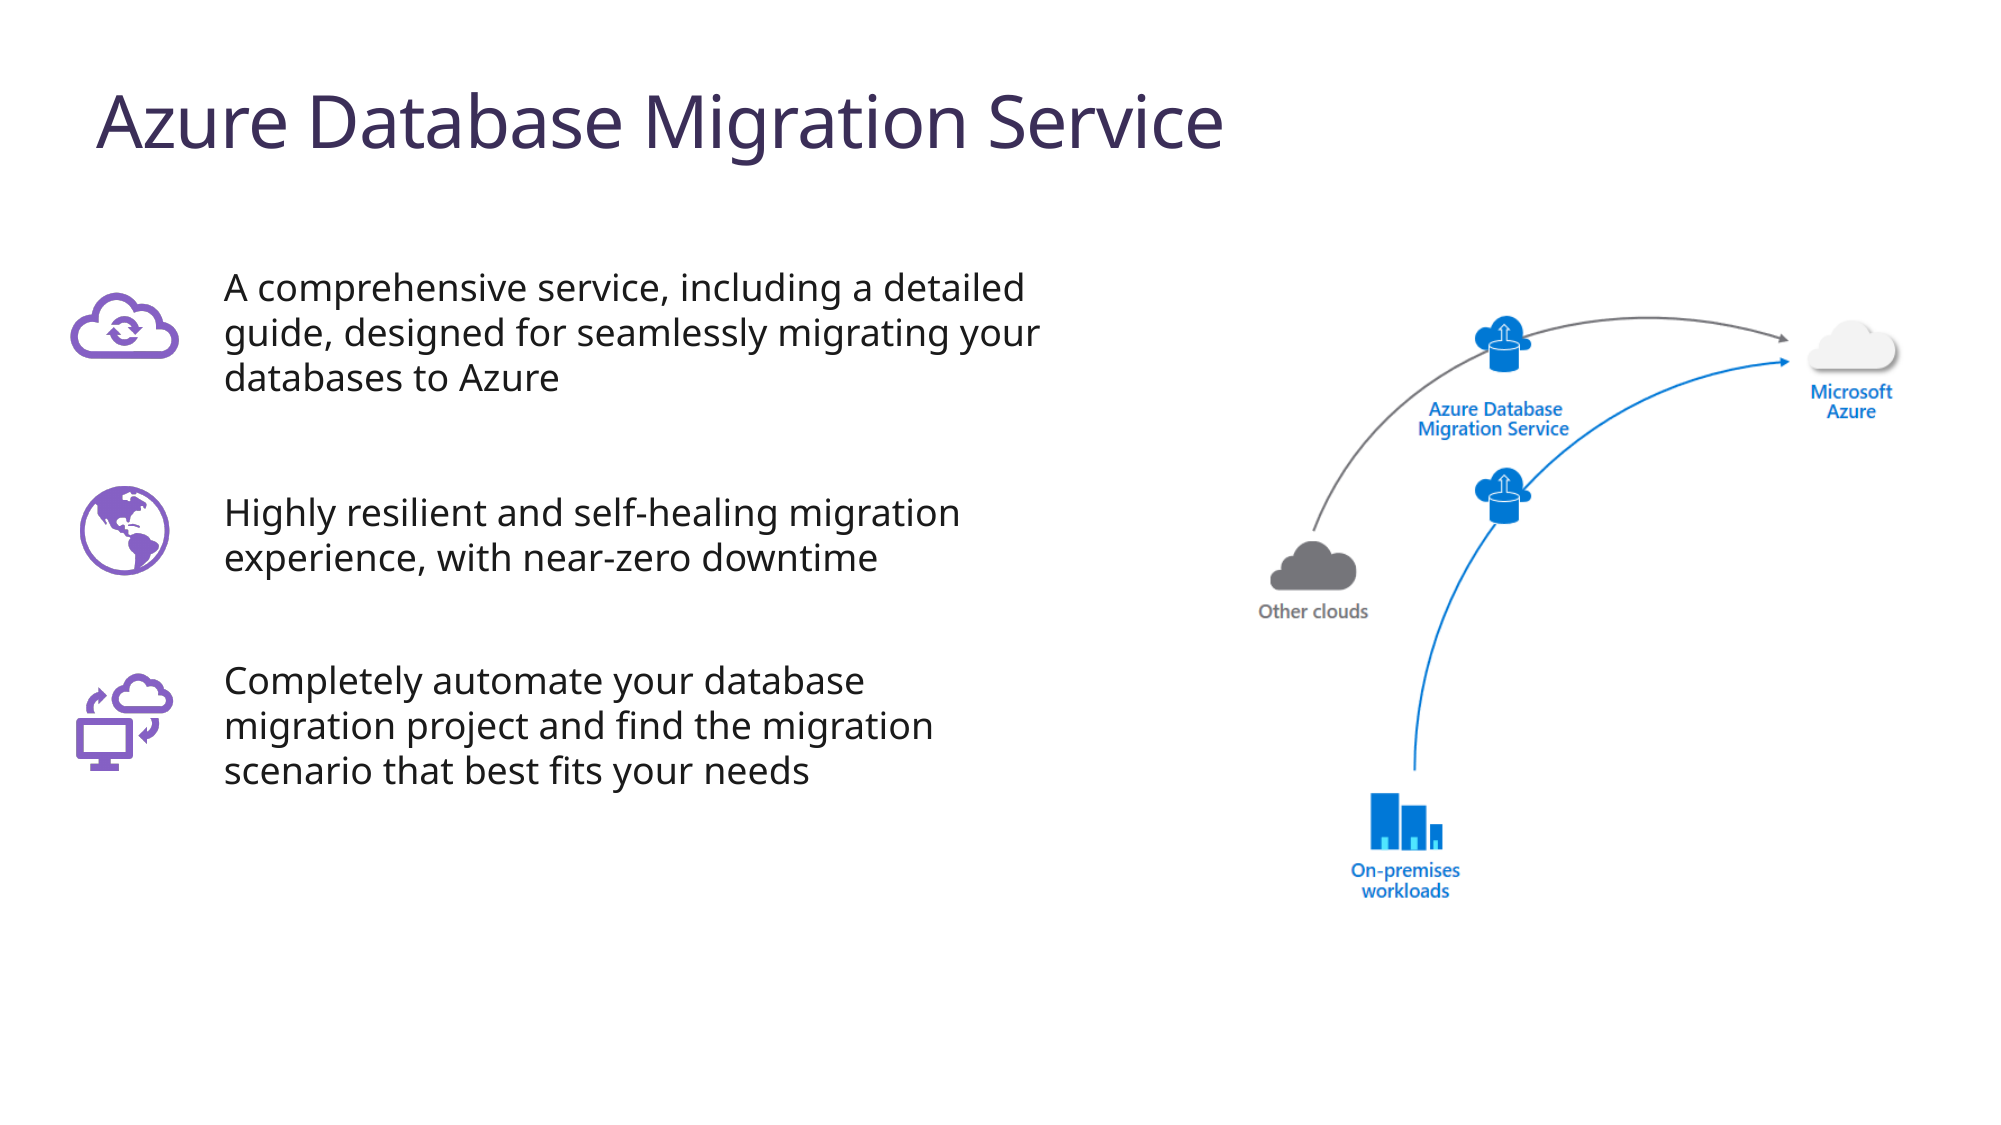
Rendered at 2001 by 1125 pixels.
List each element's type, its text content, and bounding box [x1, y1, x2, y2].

text_box A comprehensive service, including a detailed guide, designed for seamlessly migrating your databases to Azure Highly resilient and self-healing migration experience, with near-zero downtime [208, 256, 1062, 586]
text_box Completely automate your database migration project and find the migration scenario that best fits your needs [209, 649, 1061, 890]
text_box [68, 269, 181, 382]
title Azure Database Migration Service [96, 75, 1904, 166]
text_box [68, 474, 181, 587]
picture [1229, 240, 1947, 939]
text_box [68, 666, 181, 779]
